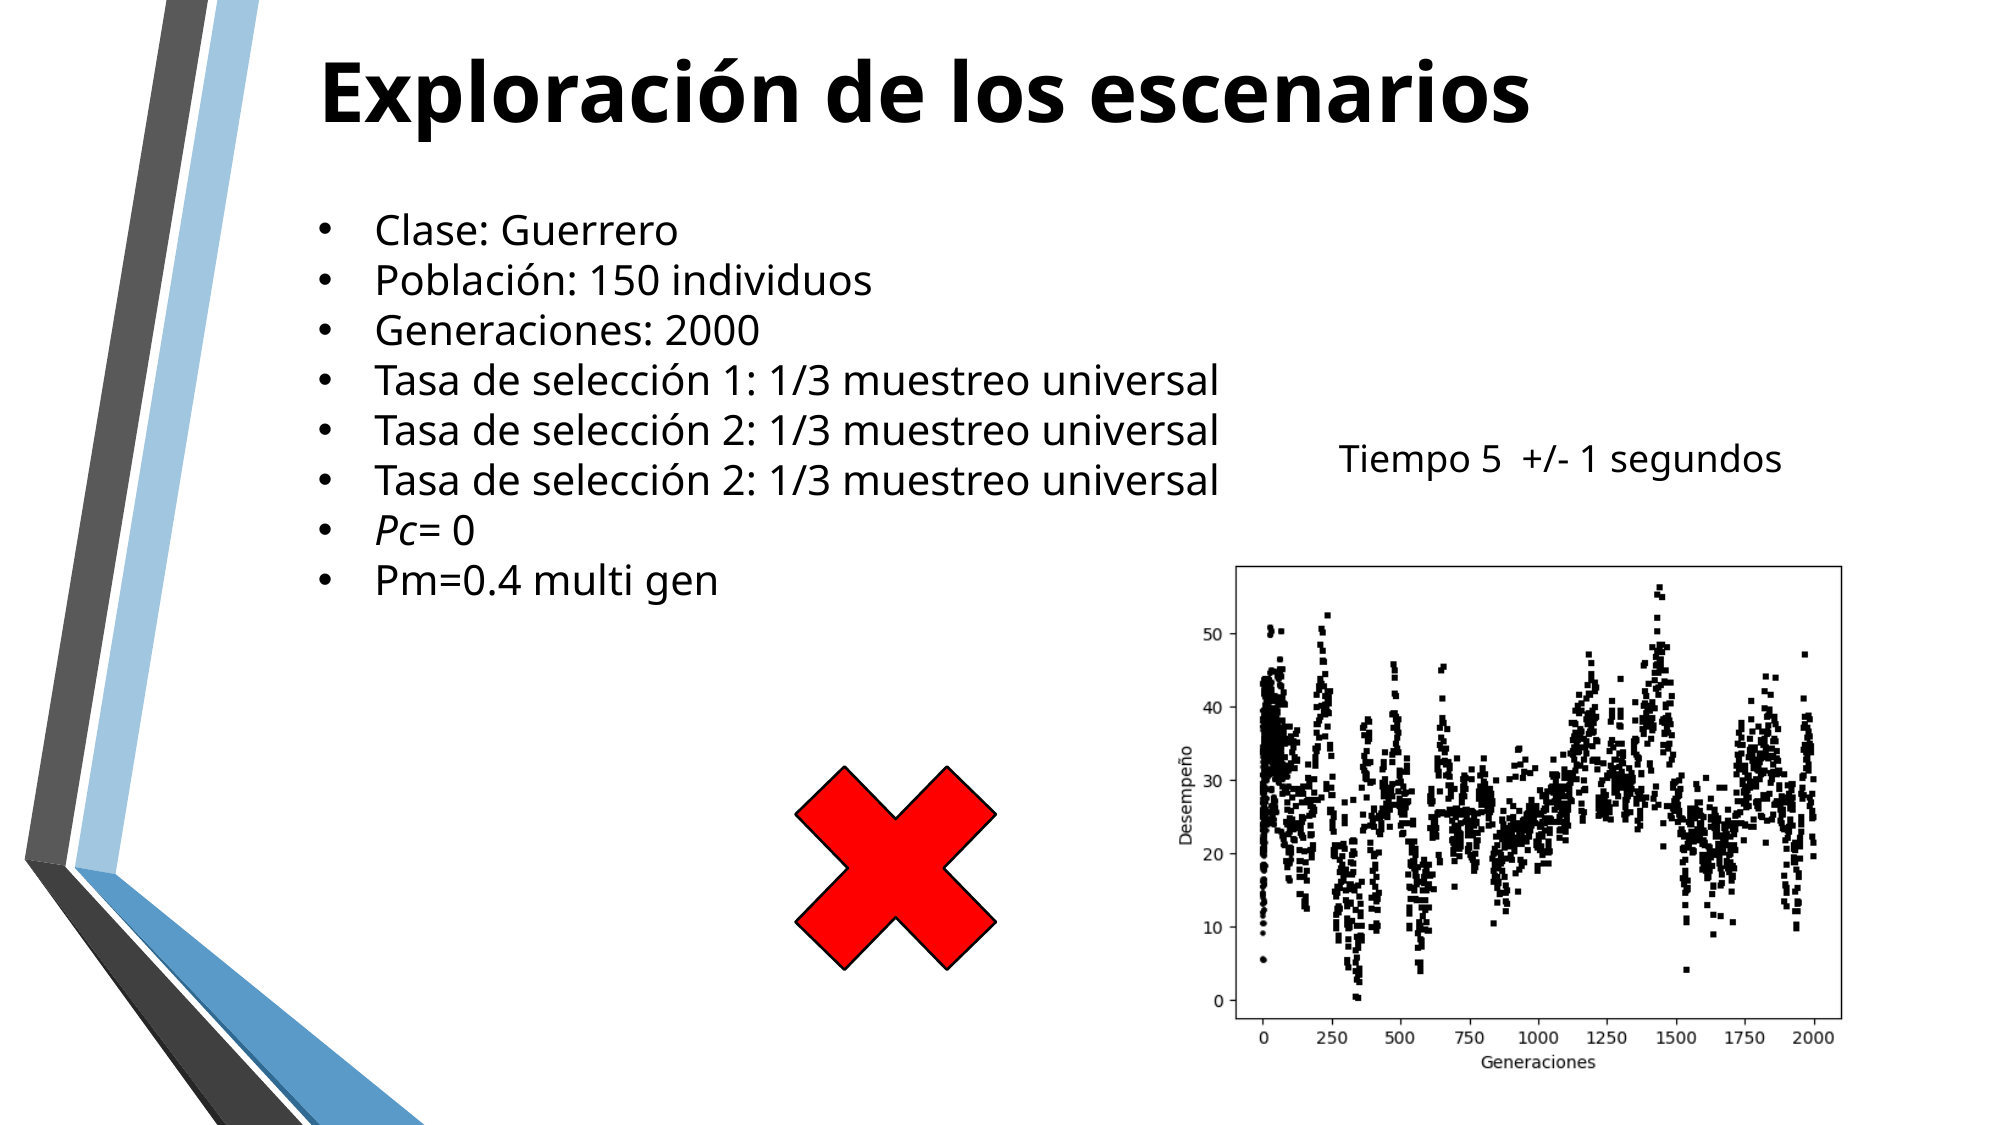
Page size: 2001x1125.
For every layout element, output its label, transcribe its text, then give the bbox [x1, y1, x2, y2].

title Exploración de los escenarios [303, 12, 1680, 165]
text_box Tiempo 5 +/- 1 segundos [1324, 427, 1798, 487]
picture [1165, 554, 1852, 1083]
text_box [794, 765, 997, 971]
text_box Clase: Guerrero Población: 150 individuos Generaciones: 2000 Tasa de selección 1: 1/3 muestreo universal Tasa de selección 2: 1/3 muestreo universal Tasa de selección 2: 1/3 muestreo universal Pc= 0 Pm=0.4 multi gen [303, 196, 1353, 747]
